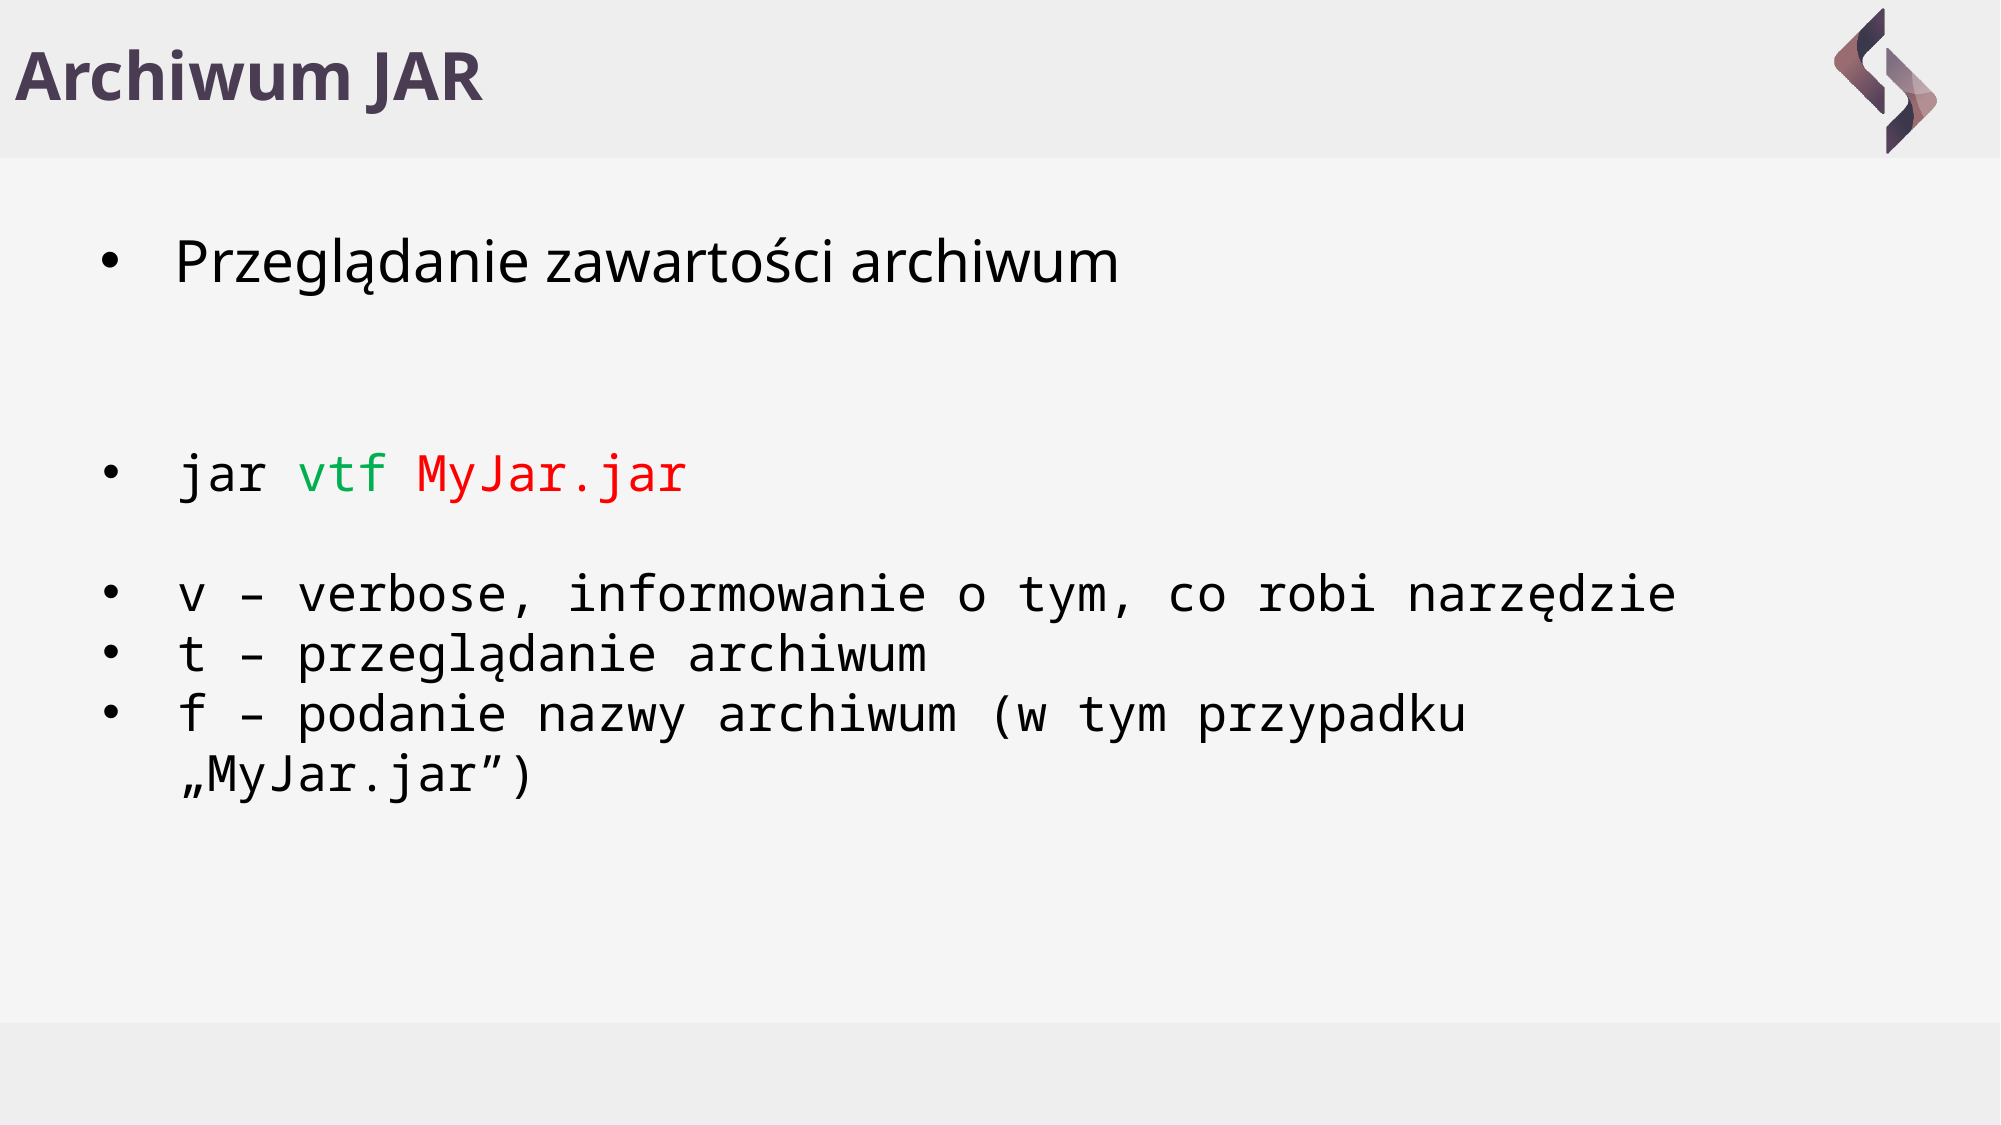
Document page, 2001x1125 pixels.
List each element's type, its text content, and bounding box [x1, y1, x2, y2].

text_box Przeglądanie zawartości archiwum [84, 216, 1868, 302]
picture [1787, 0, 2001, 166]
title Archiwum JAR [0, 0, 1788, 158]
text_box jar vtf MyJar.jar v – verbose, informowanie o tym, co robi narzędzie t – przeglądanie archiwum f – podanie nazwy archiwum (w tym przypadku „MyJar.jar”) [87, 433, 1870, 869]
